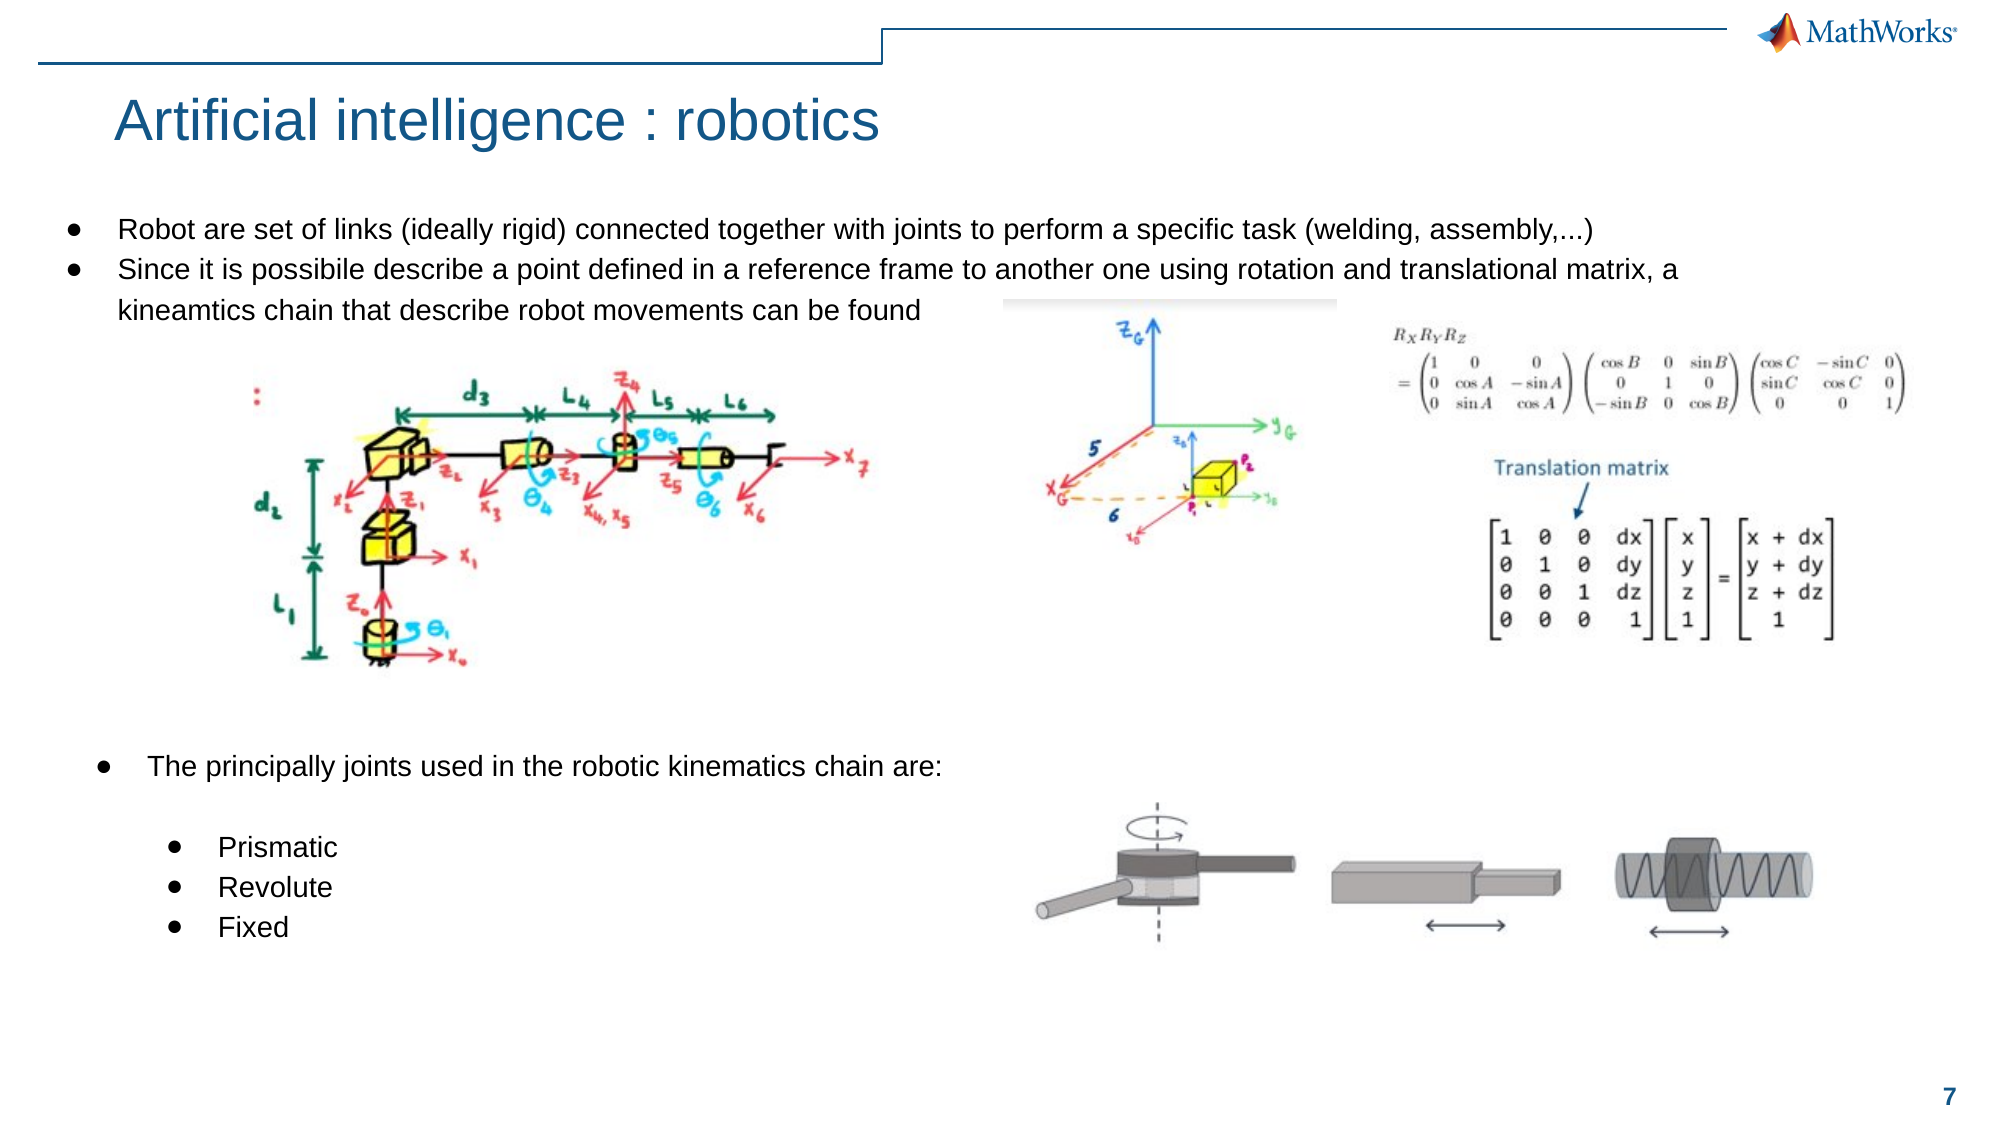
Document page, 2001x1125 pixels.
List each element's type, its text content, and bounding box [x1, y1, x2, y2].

picture [253, 341, 893, 703]
text_box Robot are set of links (ideally rigid) connected together with joints to perform a specific task (welding, assembly,...)​ Since it is possibile describe a point defined in a reference frame to another one using rotation and translational matrix, a kineamtics chain that describe robot movements can be found​ [0, 190, 1827, 381]
picture [1751, 3, 1970, 63]
picture [1003, 298, 1337, 559]
text_box The principally joints used in the robotic kinematics chain are:​ ​ Prismatic​ Revolute​ Fixed [57, 727, 1858, 959]
picture [1389, 320, 1914, 421]
text_box Artificial intelligence : robotics [99, 75, 1867, 238]
picture [1019, 778, 1827, 971]
picture [1484, 449, 1839, 647]
